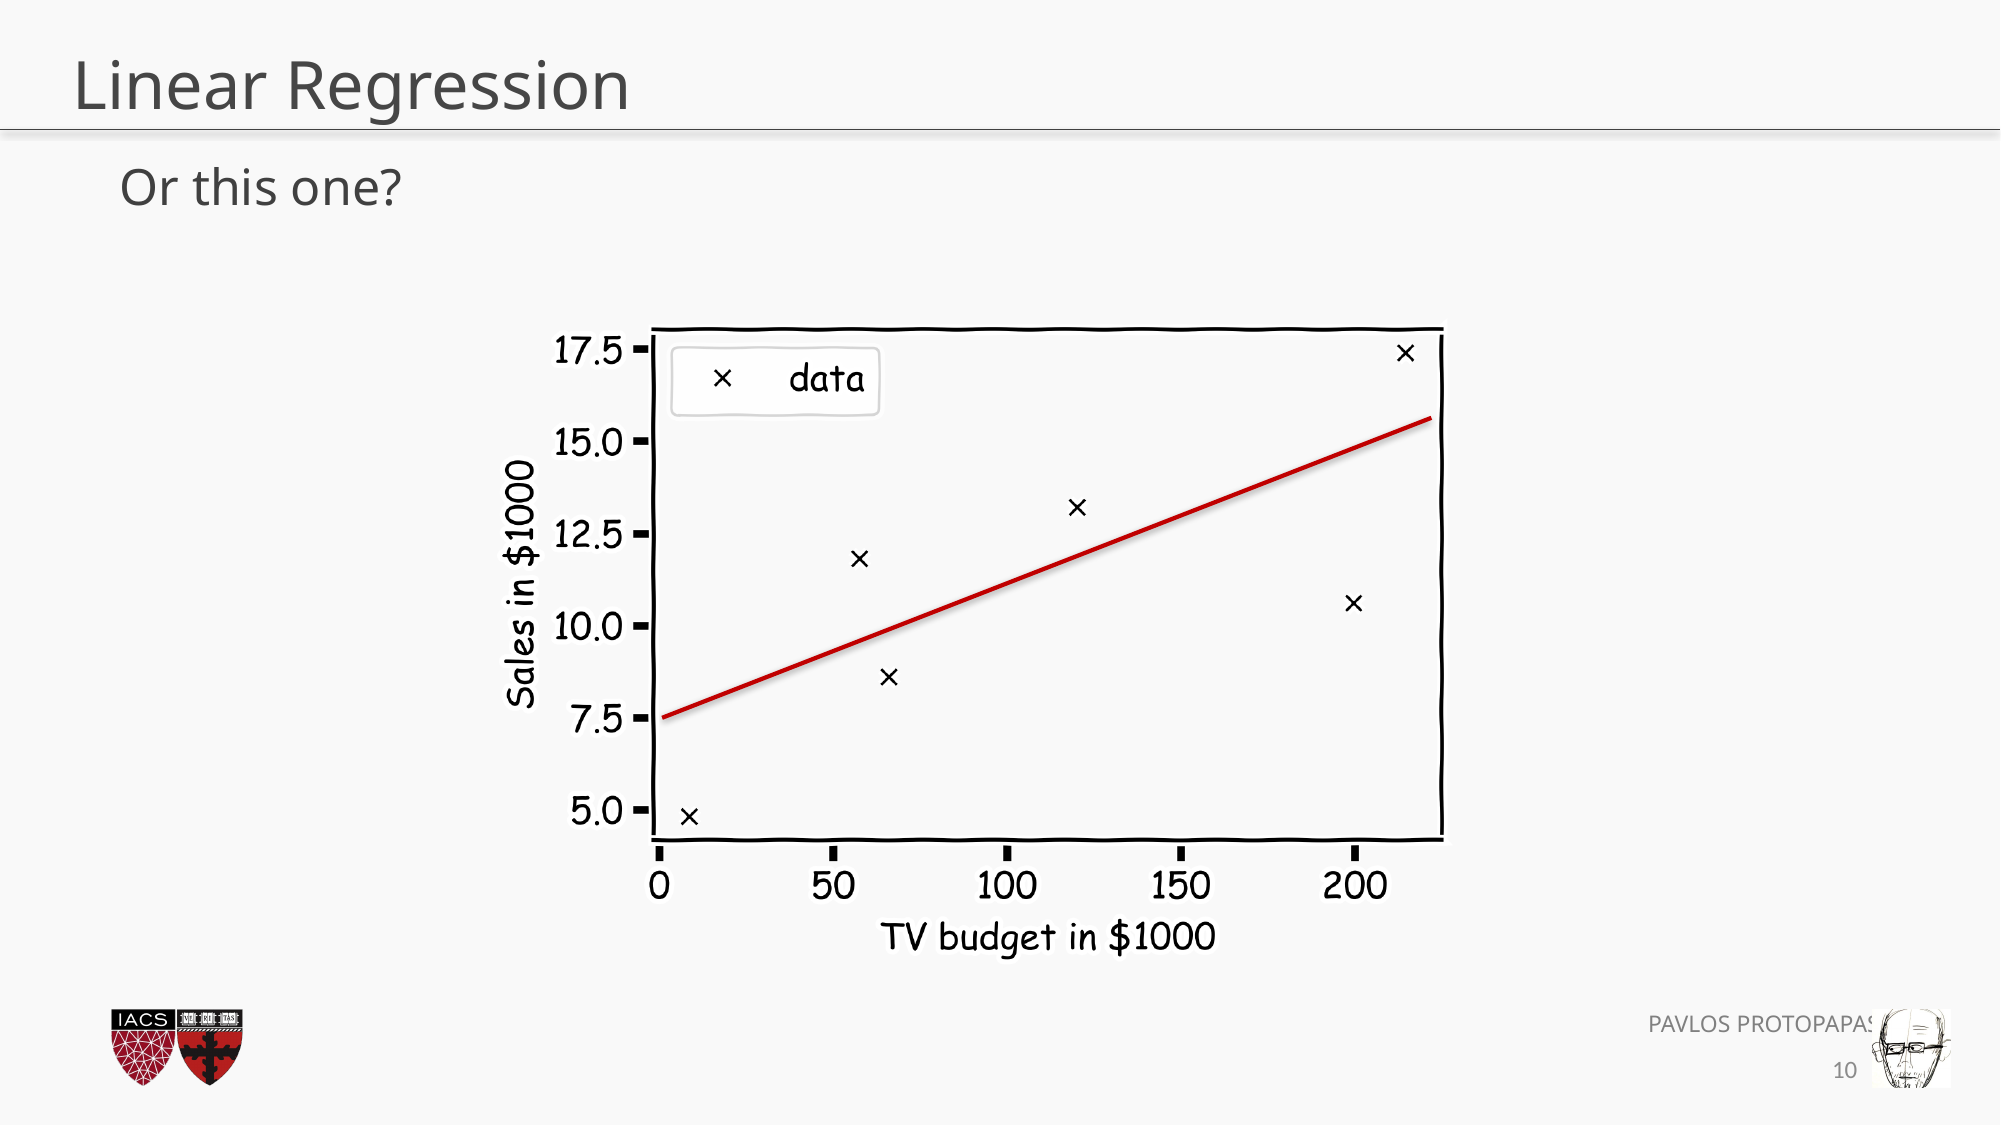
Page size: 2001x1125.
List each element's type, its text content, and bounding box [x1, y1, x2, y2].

text_box Or this one? [104, 147, 418, 223]
picture [428, 239, 1555, 991]
picture [109, 1009, 243, 1086]
slide_number 9 [1405, 1038, 1873, 1099]
picture [1872, 1009, 1951, 1088]
title Linear Regression [57, 35, 1943, 162]
